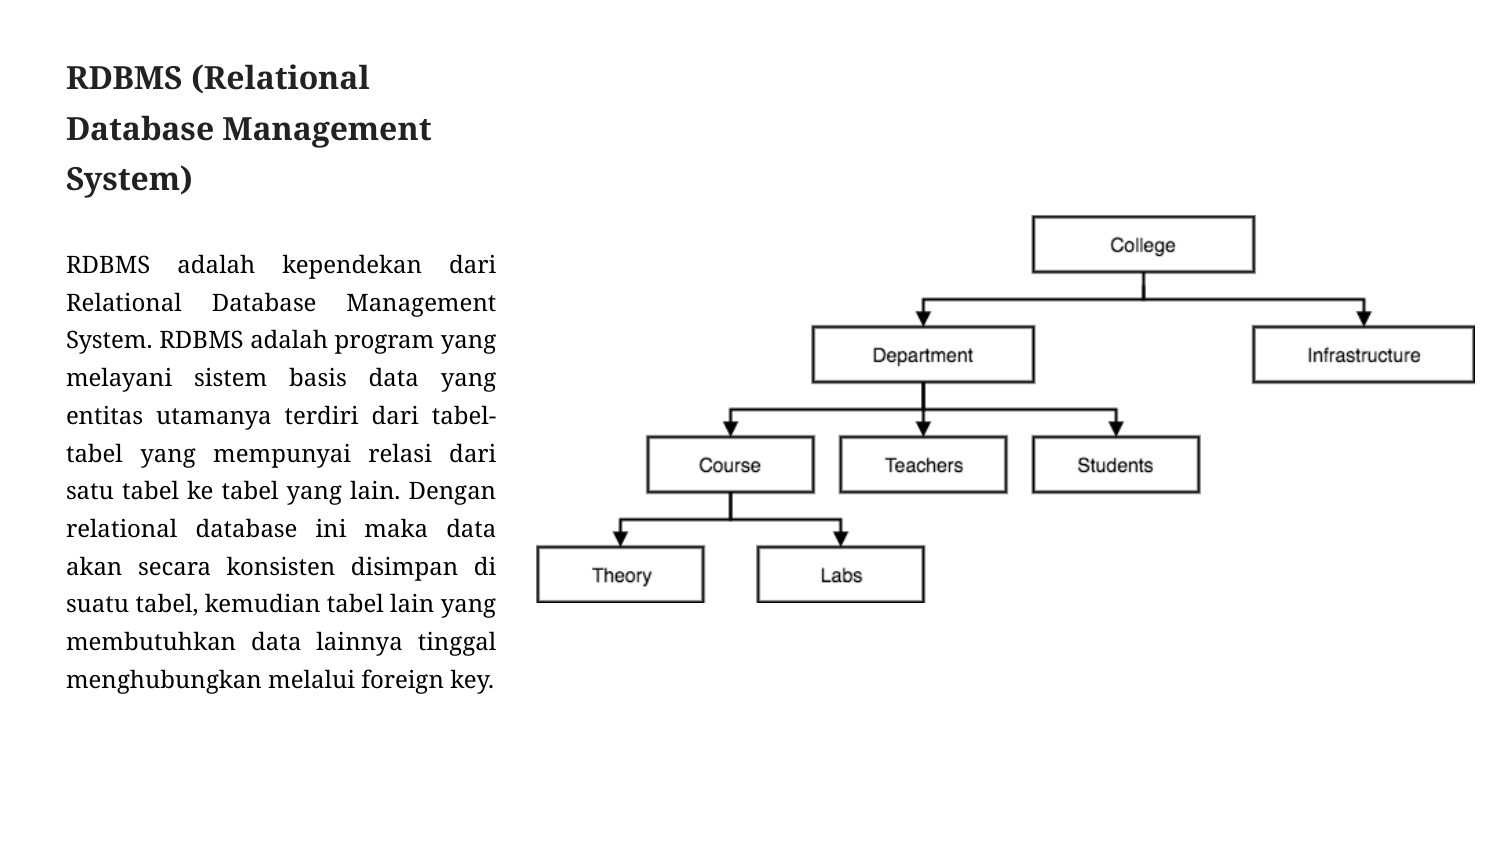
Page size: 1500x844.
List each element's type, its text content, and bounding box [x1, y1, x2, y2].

list RDBMS adalah kependekan dari Relational Database Management System. RDBMS adalah program yang melayani sistem basis data yang entitas utamanya terdiri dari tabel-tabel yang mempunyai relasi dari satu tabel ke tabel yang lain. Dengan relational database ini maka data akan secara konsisten disimpan di suatu tabel, kemudian tabel lain yang membutuhkan data lainnya tinggal menghubungkan melalui foreign key. [51, 227, 512, 750]
picture [536, 214, 1476, 604]
title RDBMS (Relational Database Management System) [51, 32, 537, 216]
